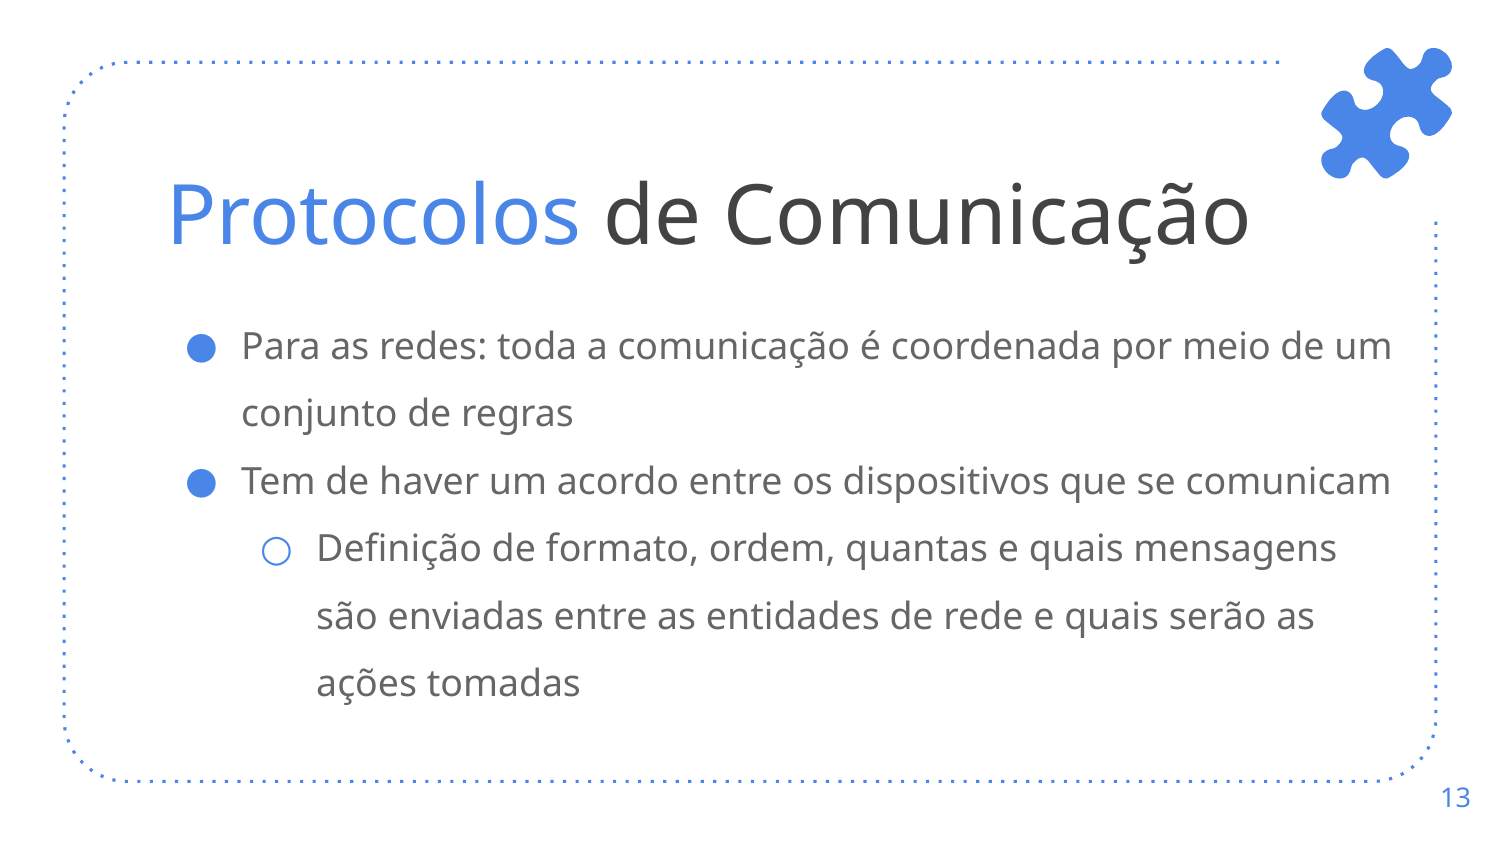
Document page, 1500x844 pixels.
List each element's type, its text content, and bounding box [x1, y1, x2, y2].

text_box [1321, 47, 1452, 179]
list Para as redes: toda a comunicação é coordenada por meio de um conjunto de regras Tem de haver um acordo entre os dispositivos que se comunicam Definição de formato, ordem, quantas e quais mensagens são enviadas entre as entidades de rede e quais serão as ações tomadas [151, 284, 1412, 673]
title Protocolos de Comunicação [151, 146, 1327, 284]
slide_number ‹#› [1411, 753, 1500, 844]
